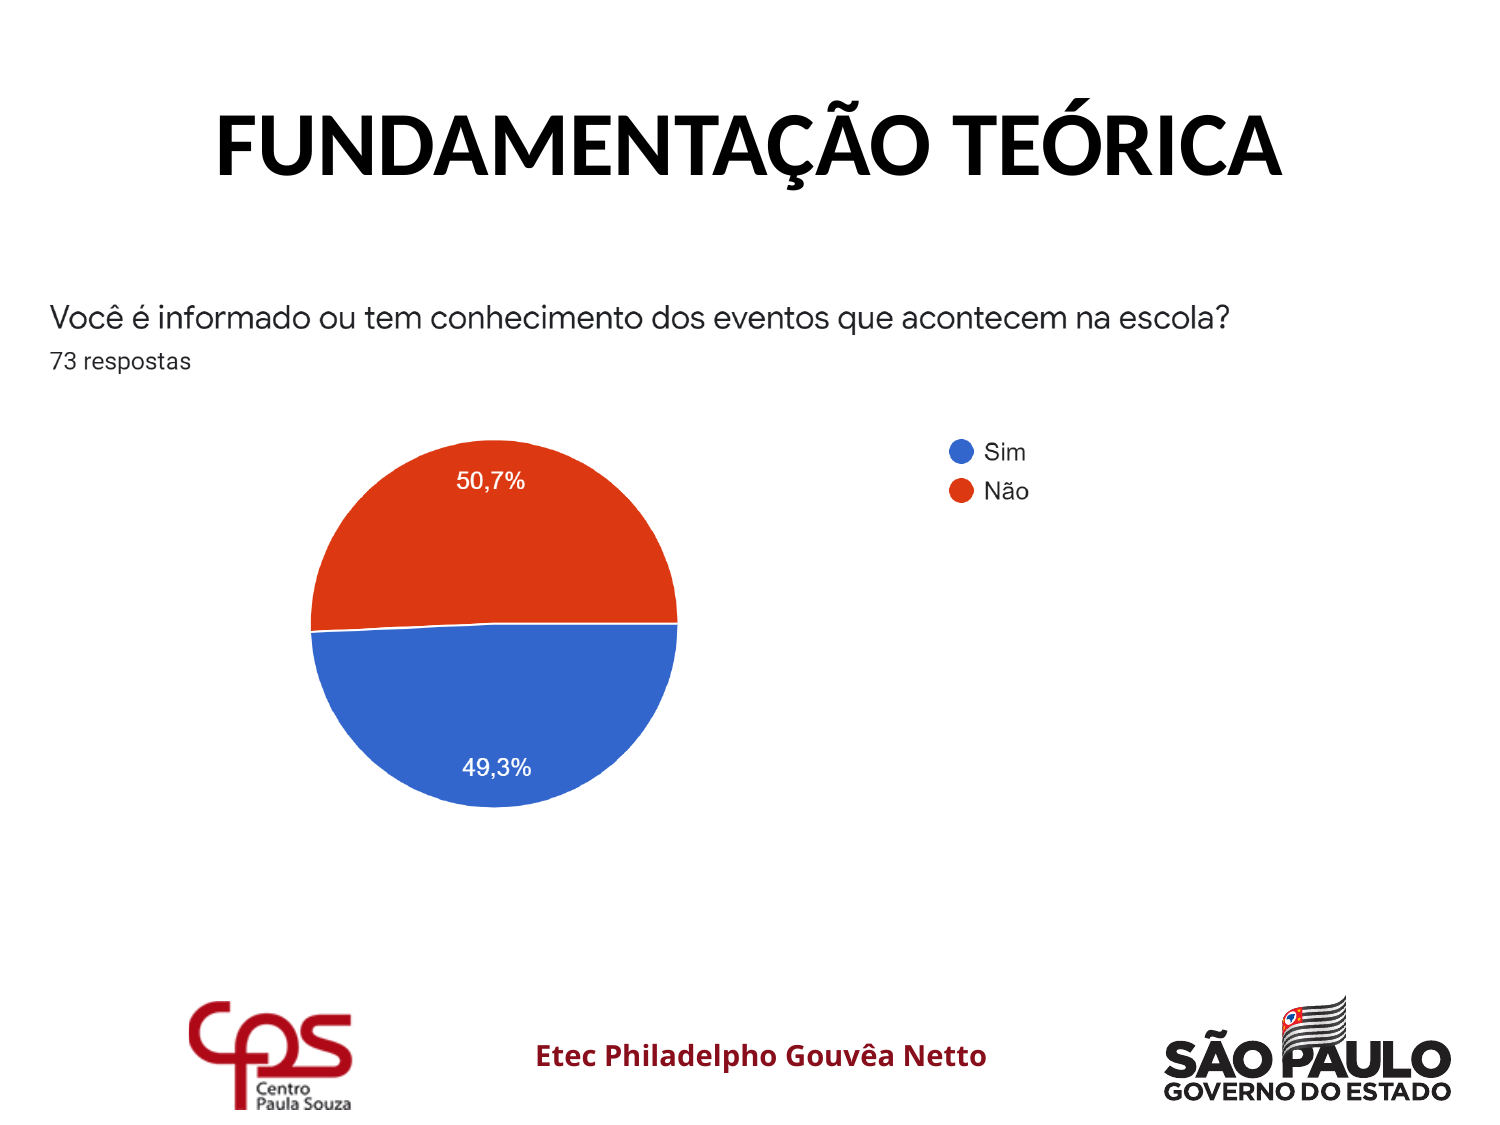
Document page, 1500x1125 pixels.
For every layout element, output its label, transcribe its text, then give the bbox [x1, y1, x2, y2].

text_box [1163, 994, 1452, 1103]
title FUNDAMENTAÇÃO TEÓRICA [75, 45, 1425, 233]
picture [188, 1001, 374, 1110]
text_box Etec Philadelpho Gouvêa Netto [520, 1030, 1003, 1080]
picture [0, 246, 1500, 879]
